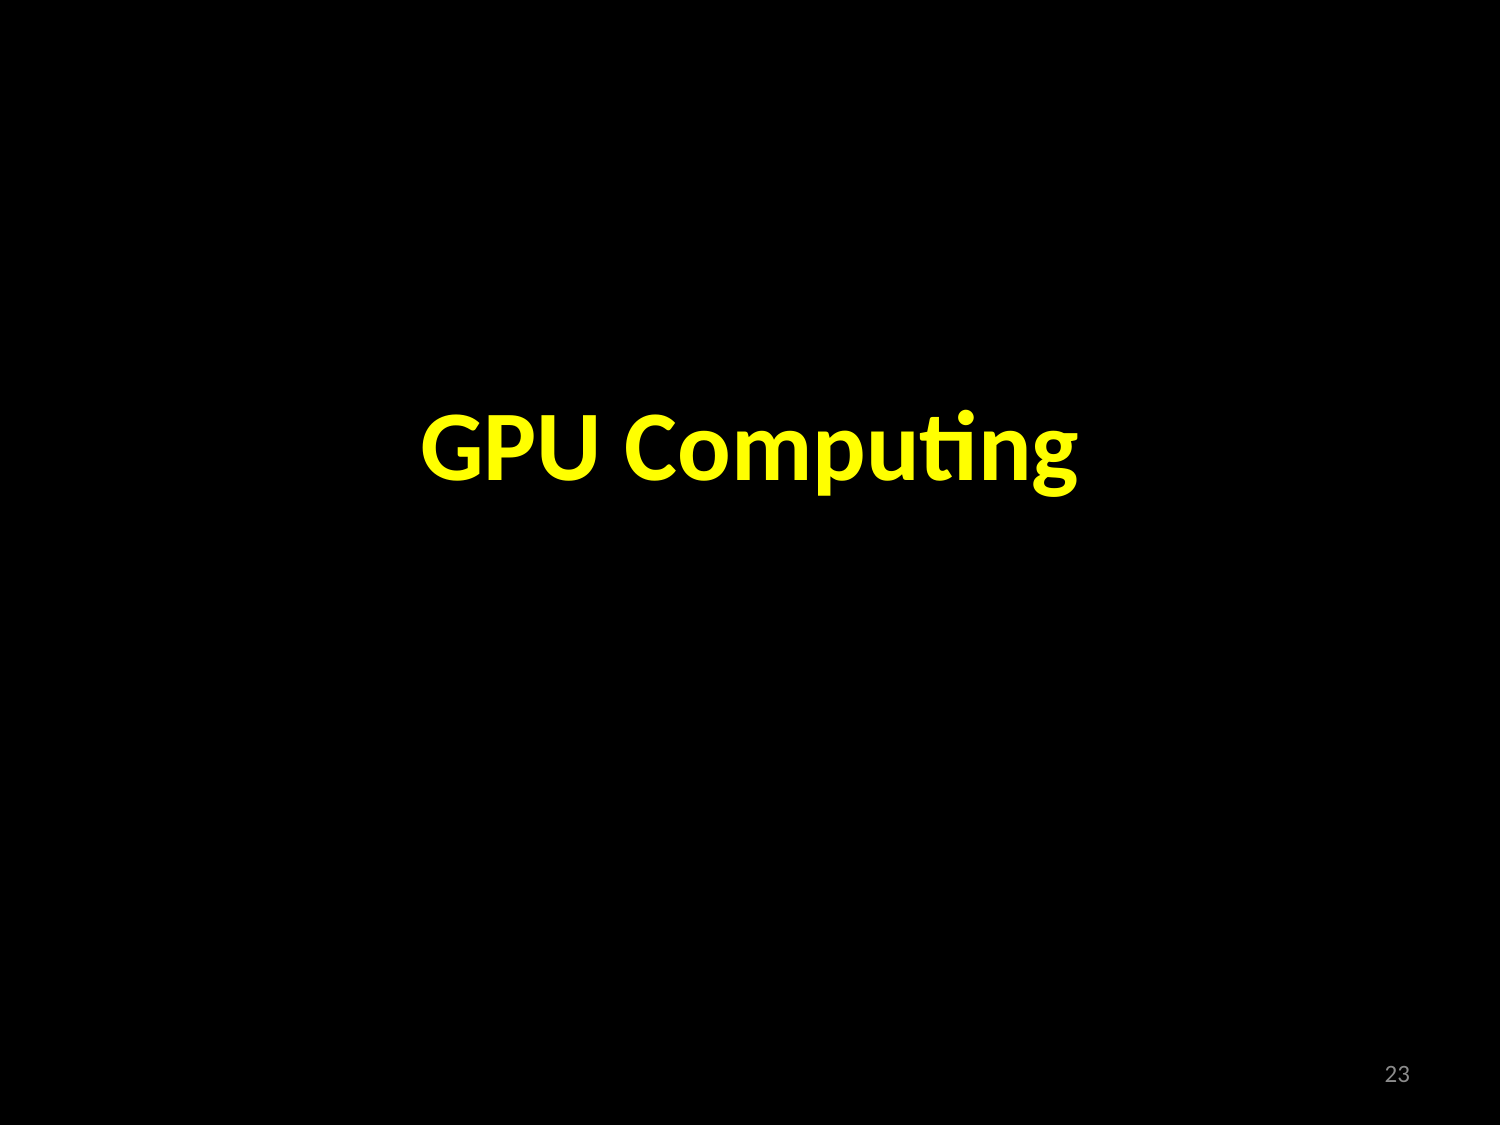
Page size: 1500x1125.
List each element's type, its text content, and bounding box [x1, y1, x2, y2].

list GPU Computing [75, 179, 1425, 922]
slide_number 23 [1074, 1042, 1425, 1103]
